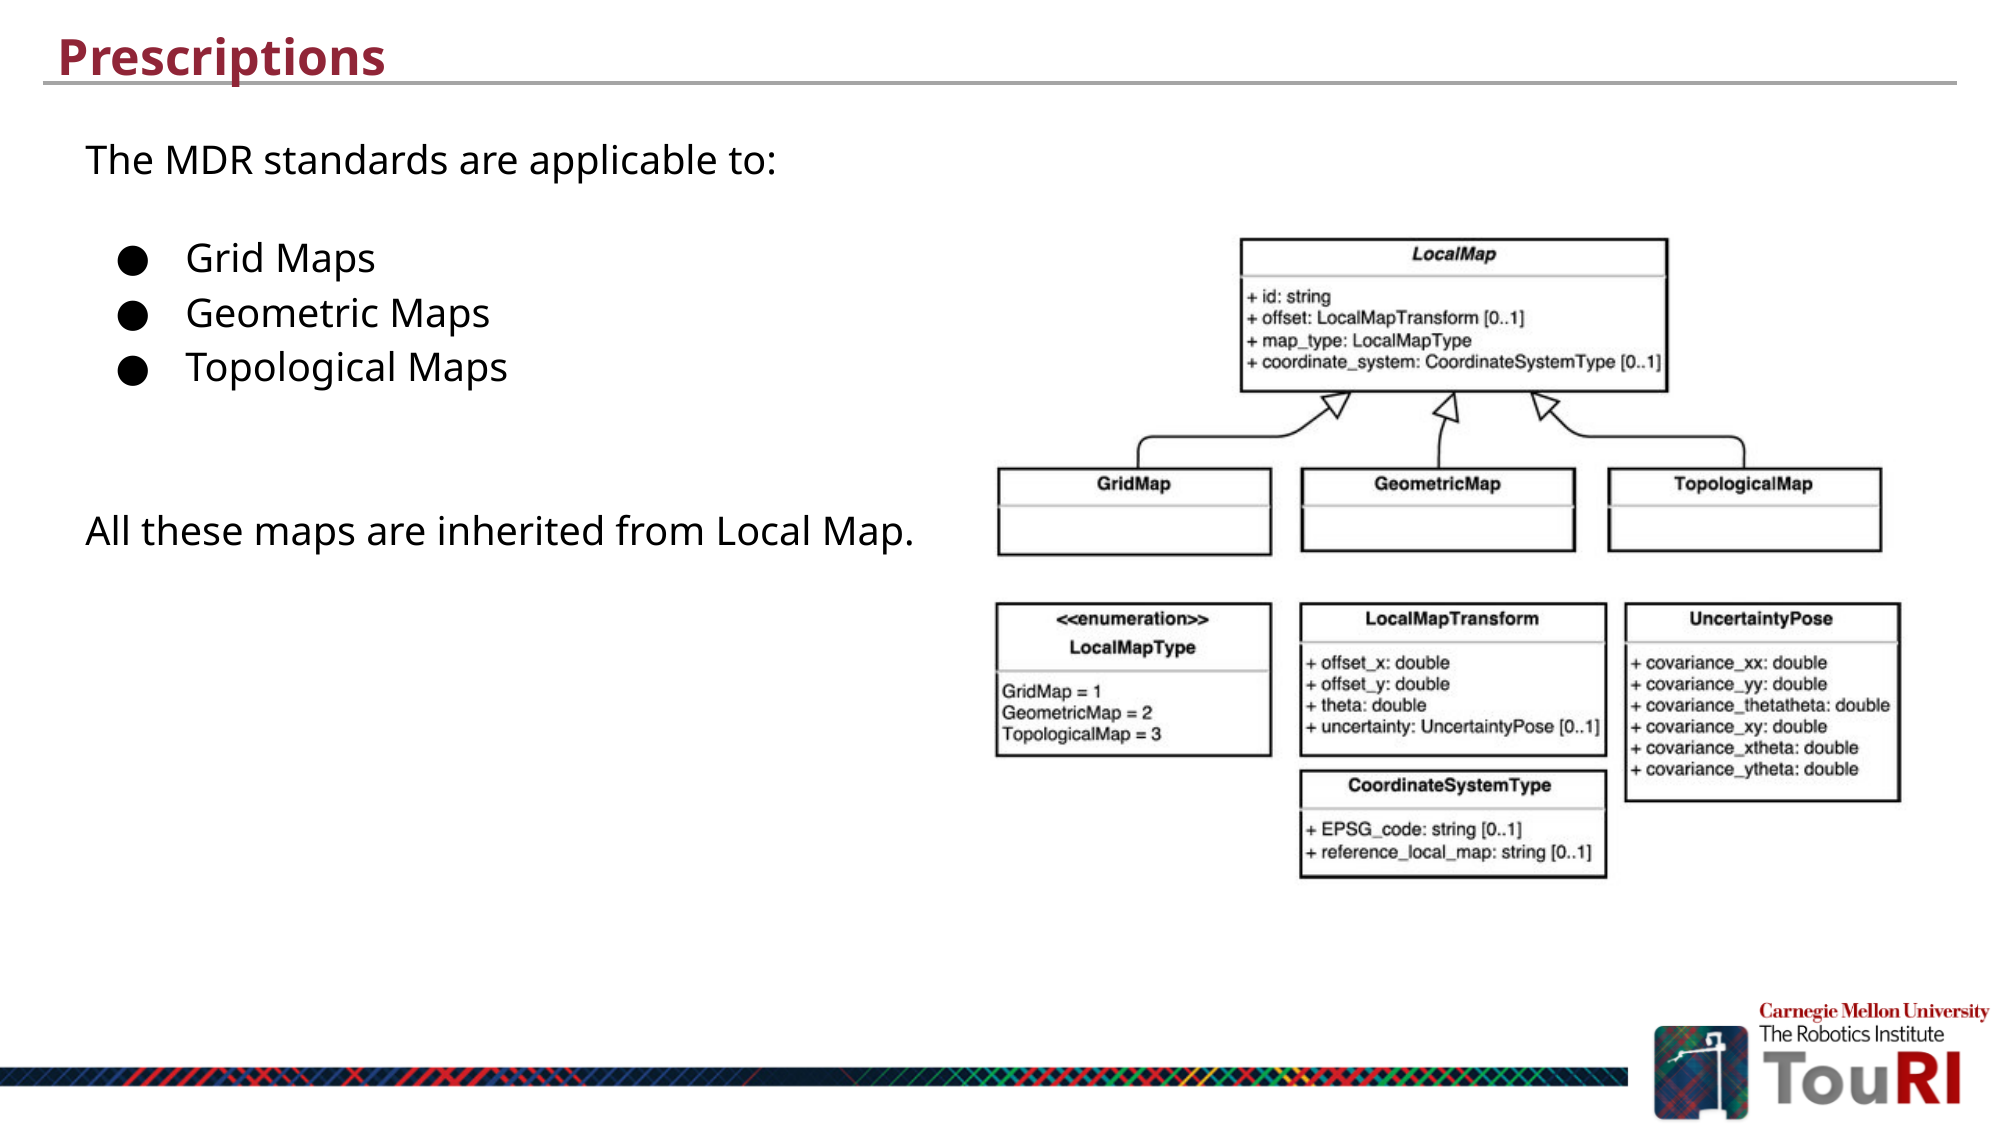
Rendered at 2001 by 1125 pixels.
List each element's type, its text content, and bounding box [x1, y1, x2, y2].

text_box Prescriptions [42, 17, 1160, 82]
text_box The MDR standards are applicable to: Grid Maps Geometric Maps Topological Maps All these maps are inherited from Local Map. [70, 112, 1187, 569]
picture [0, 0, 2001, 1125]
